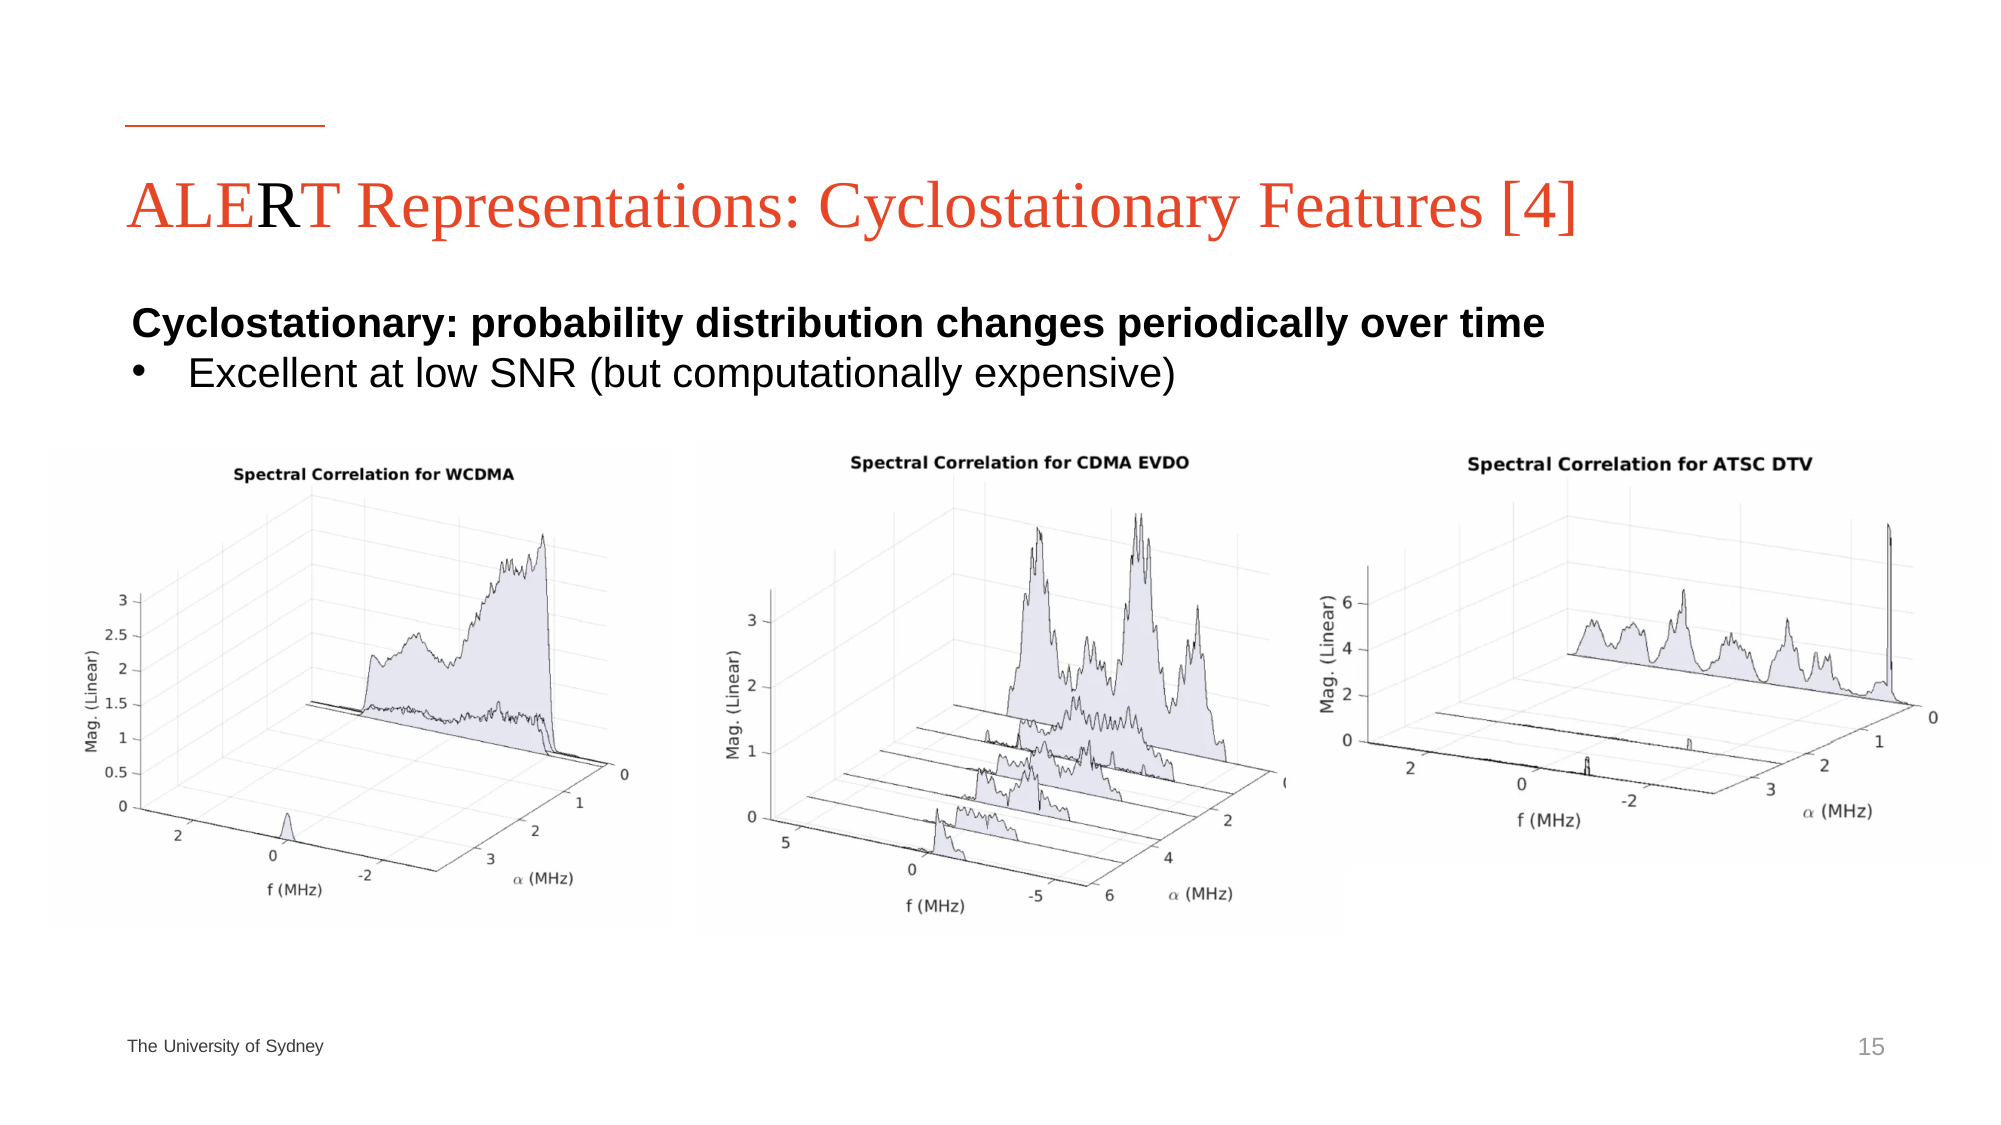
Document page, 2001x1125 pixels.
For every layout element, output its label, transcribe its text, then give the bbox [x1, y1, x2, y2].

title ALERT Representations: Cyclostationary Features [4] [126, 161, 1874, 242]
slide_number 15 [1450, 1015, 1901, 1075]
picture [47, 450, 675, 929]
text_box Cyclostationary: probability distribution changes periodically over time Excellent at low SNR (but computationally expensive) [116, 288, 1562, 454]
picture [696, 439, 1995, 940]
